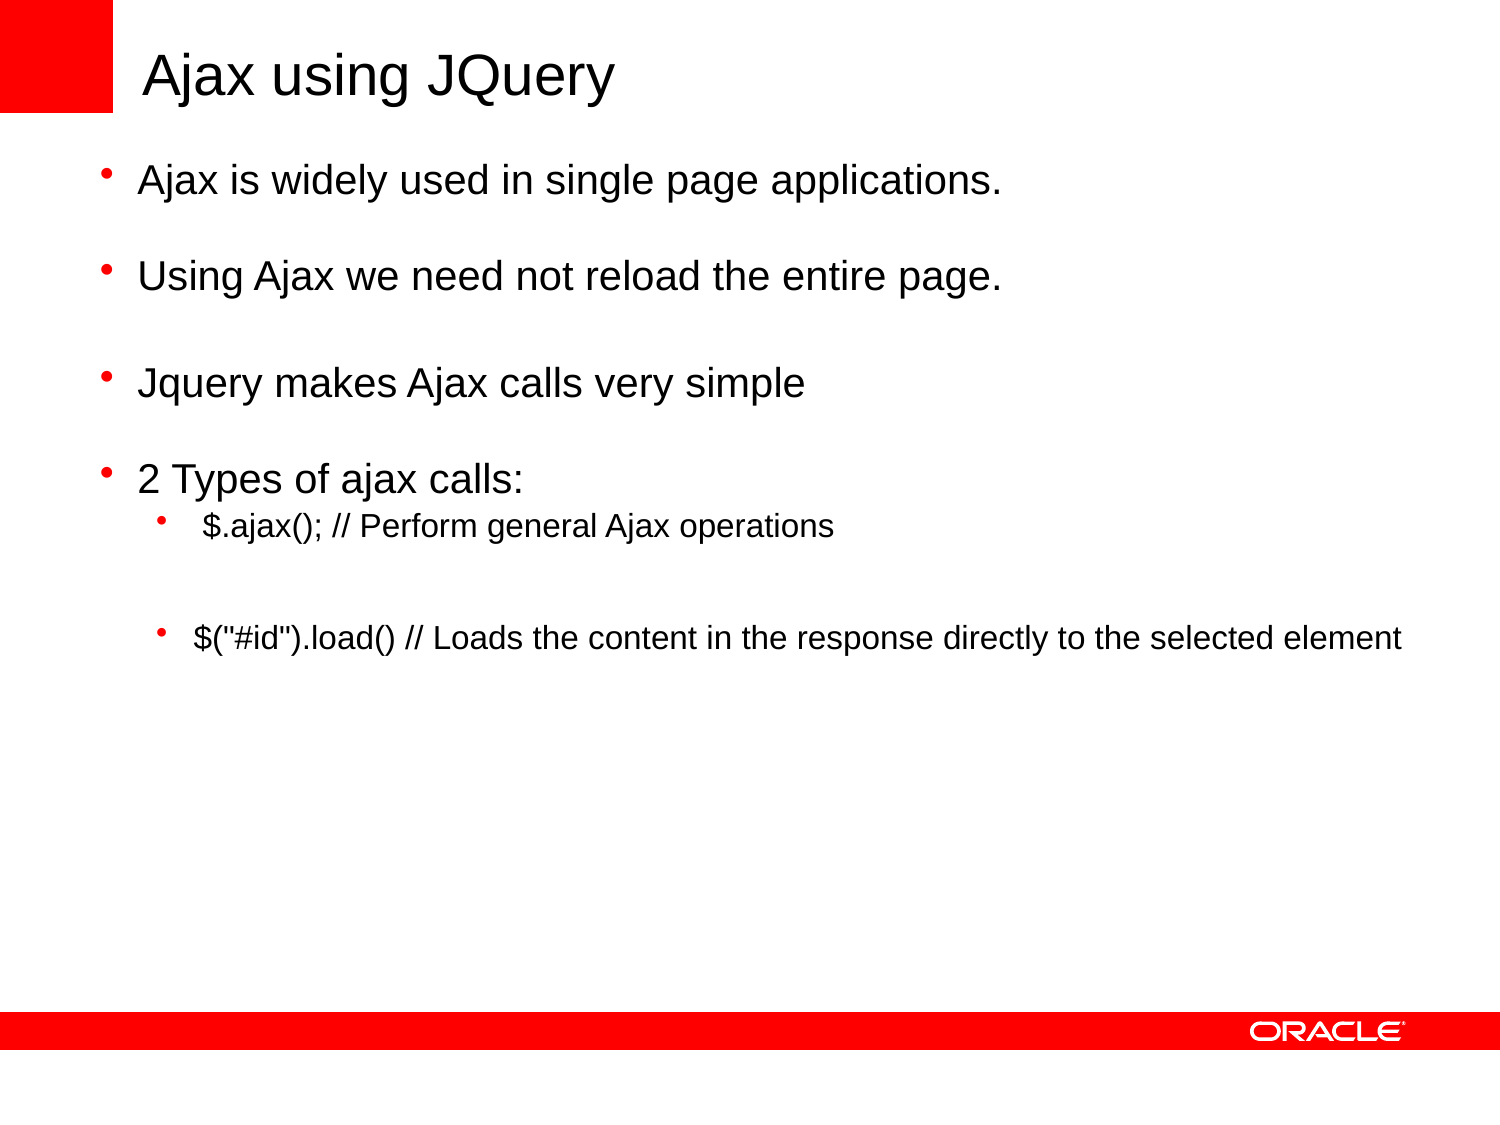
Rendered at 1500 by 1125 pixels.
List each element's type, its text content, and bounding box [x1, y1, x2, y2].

list Ajax is widely used in single page applications. Using Ajax we need not reload the entire page. Jquery makes Ajax calls very simple 2 Types of ajax calls: $.ajax(); // Perform general Ajax operations $("#id").load() // Loads the content in the response directly to the selected element [99, 110, 1435, 1069]
picture [1435, 1012, 1500, 1050]
picture [0, 1012, 99, 1050]
picture [0, 0, 113, 113]
title Ajax using JQuery [141, 36, 1267, 110]
